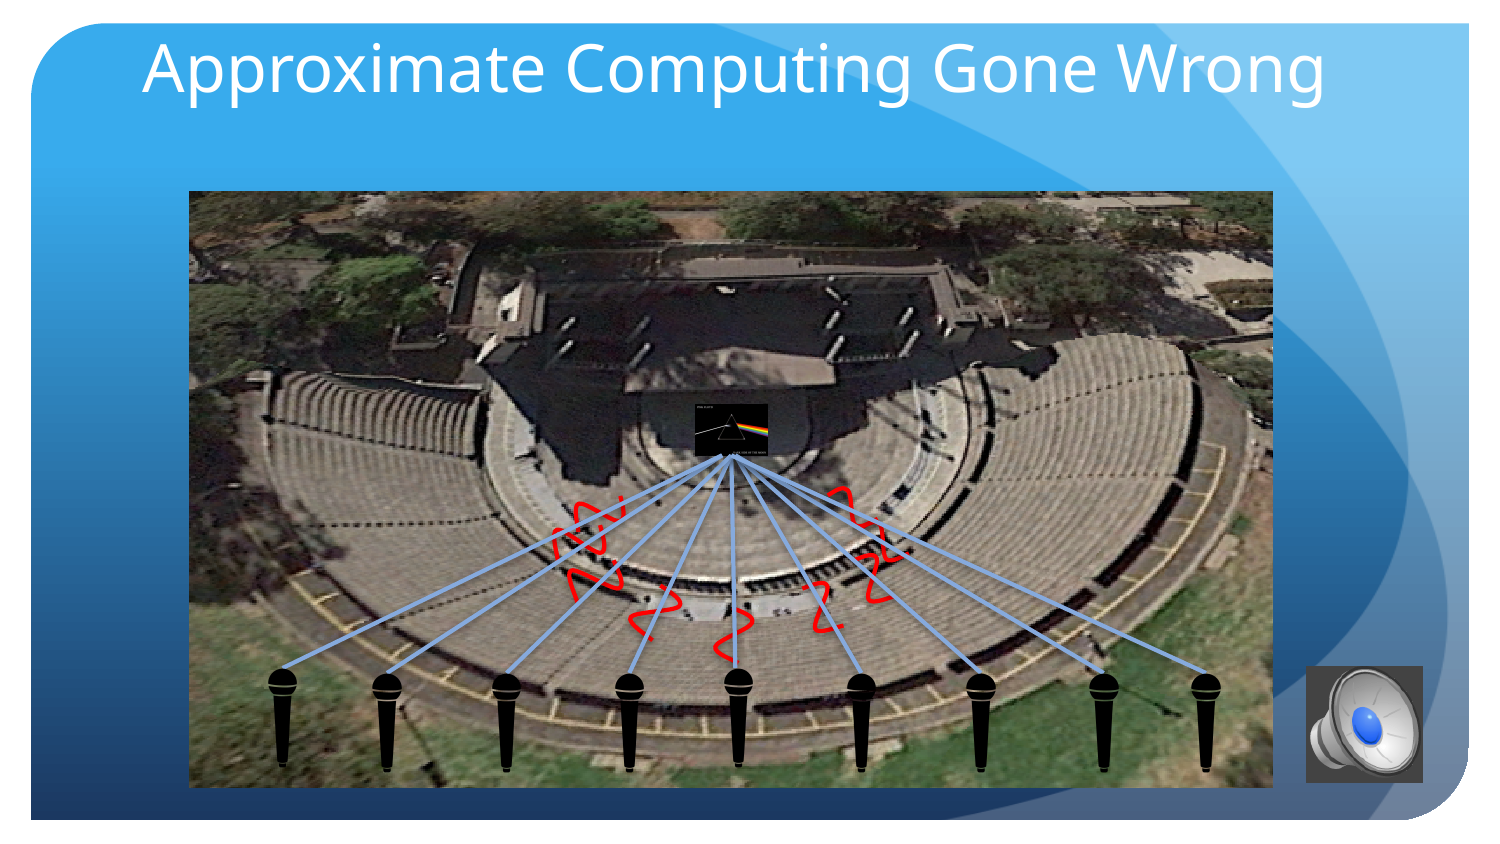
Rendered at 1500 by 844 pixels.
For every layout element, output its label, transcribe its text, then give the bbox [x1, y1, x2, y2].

picture [24, 22, 1473, 821]
title Approximate Computing Gone Wrong [127, 15, 1372, 194]
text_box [189, 191, 1274, 788]
